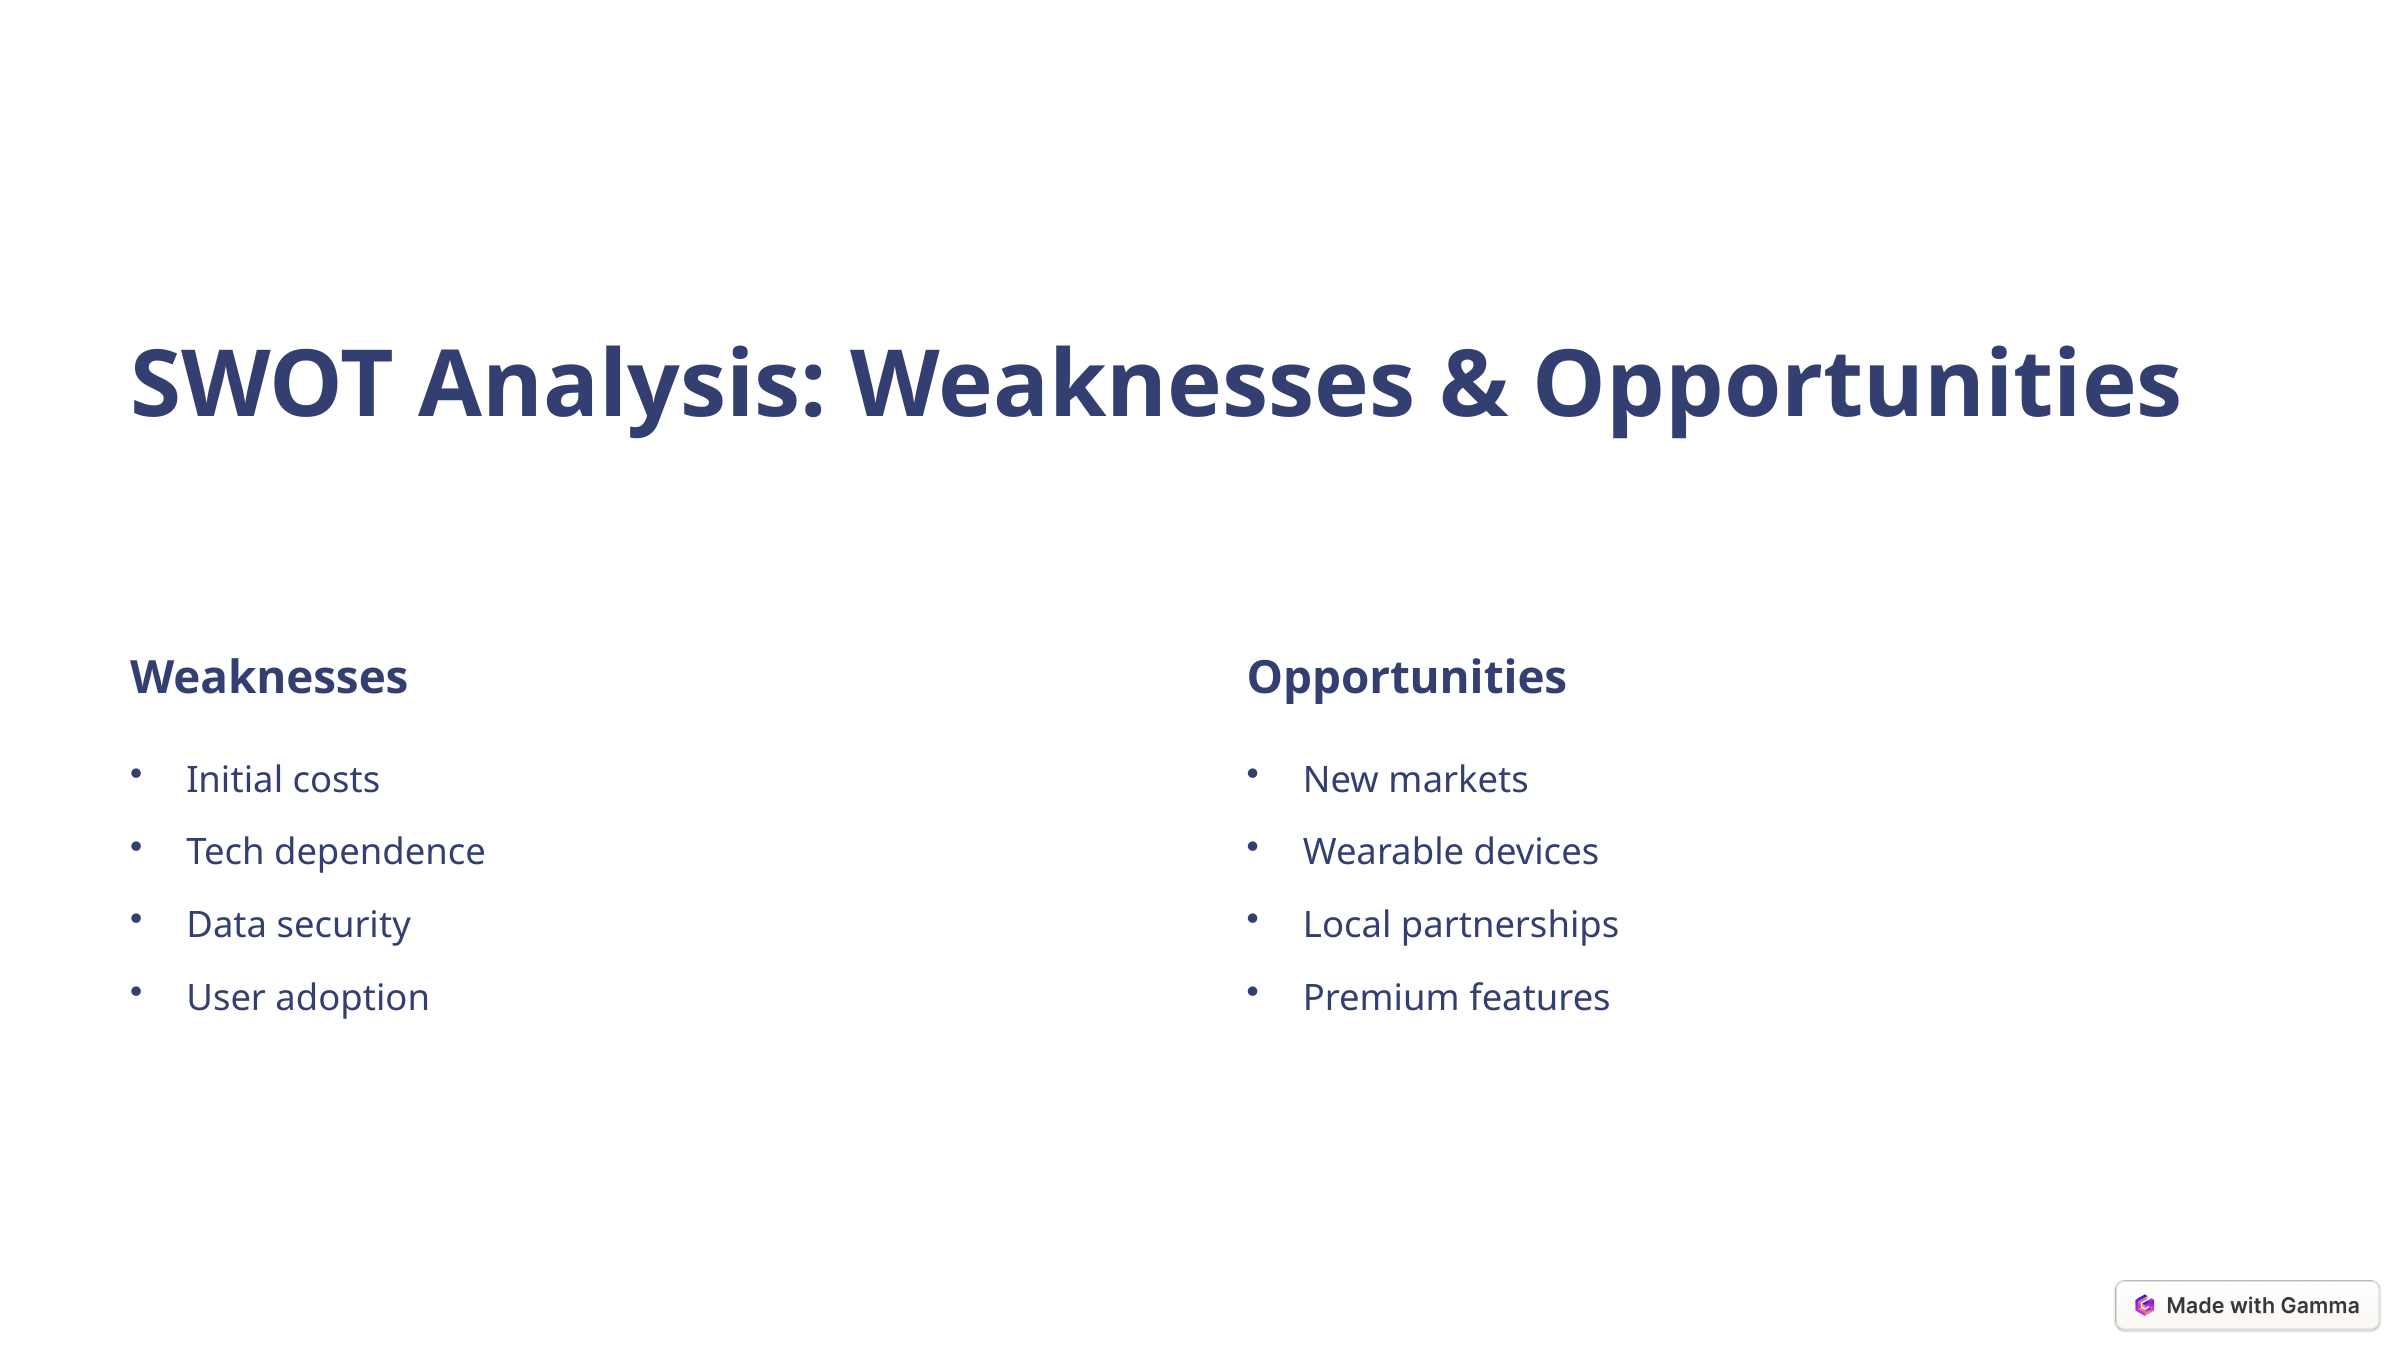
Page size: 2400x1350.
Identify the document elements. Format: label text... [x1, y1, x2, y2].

text_box New markets [1246, 740, 2271, 800]
text_box Tech dependence [130, 812, 1155, 873]
text_box Weaknesses [130, 644, 596, 703]
text_box Premium features [1246, 957, 2271, 1018]
text_box Opportunities [1246, 644, 1712, 703]
text_box SWOT Analysis: Weaknesses & Opportunities [130, 319, 2270, 552]
text_box Data security [130, 885, 1155, 945]
picture [2106, 1271, 2389, 1339]
text_box User adoption [130, 957, 1155, 1018]
text_box Wearable devices [1246, 812, 2271, 873]
text_box Initial costs [130, 740, 1155, 800]
text_box Local partnerships [1246, 885, 2271, 945]
